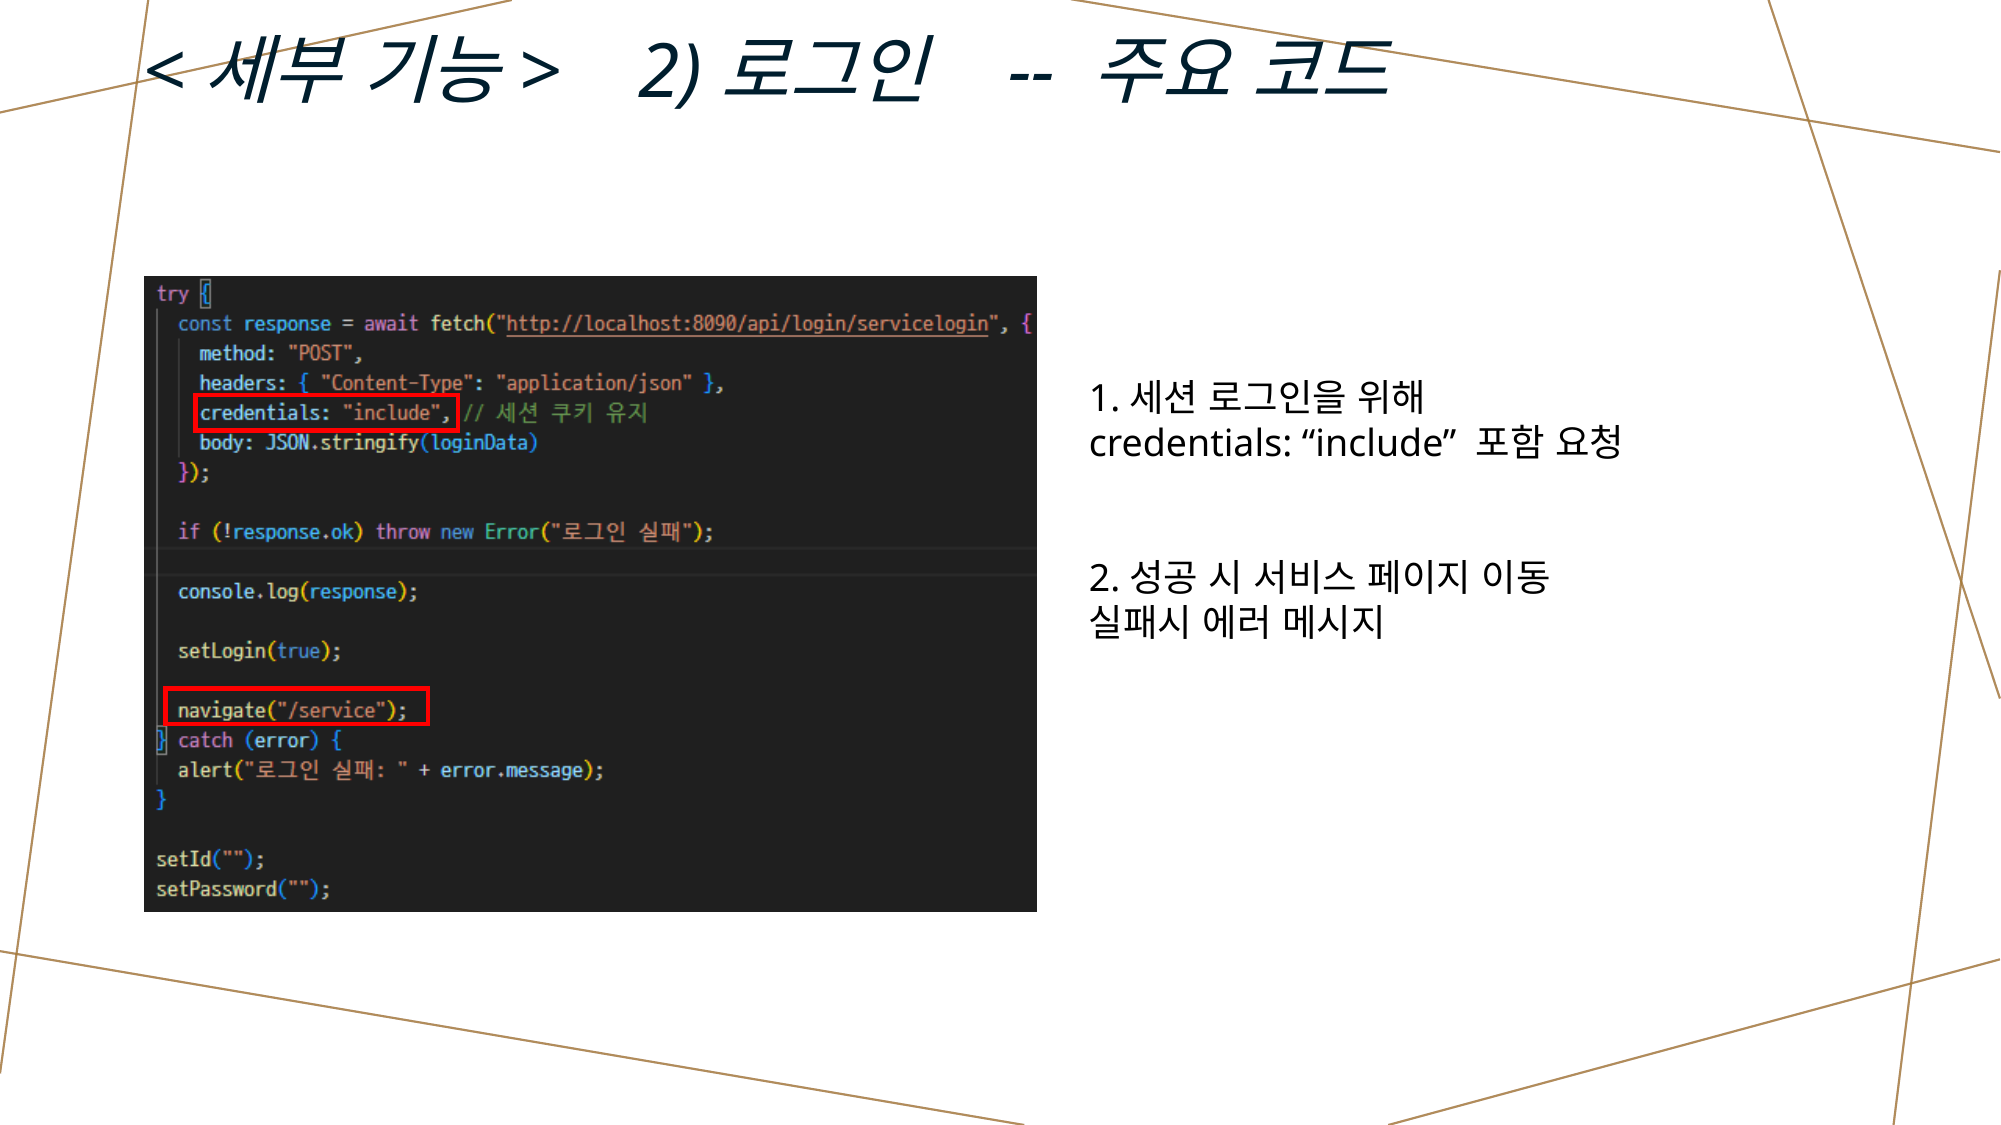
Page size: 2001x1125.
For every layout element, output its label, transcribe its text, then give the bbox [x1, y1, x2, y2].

title <세부 기능> 2)로그인 -- 주요 코드 [127, 0, 1753, 122]
text_box 1.세션 로그인을 위해 credentials: “include” 포함 요청 2.성공 시 서비스 페이지 이동 실패시 에러 메시지 [1074, 366, 1861, 742]
picture [144, 276, 1037, 912]
